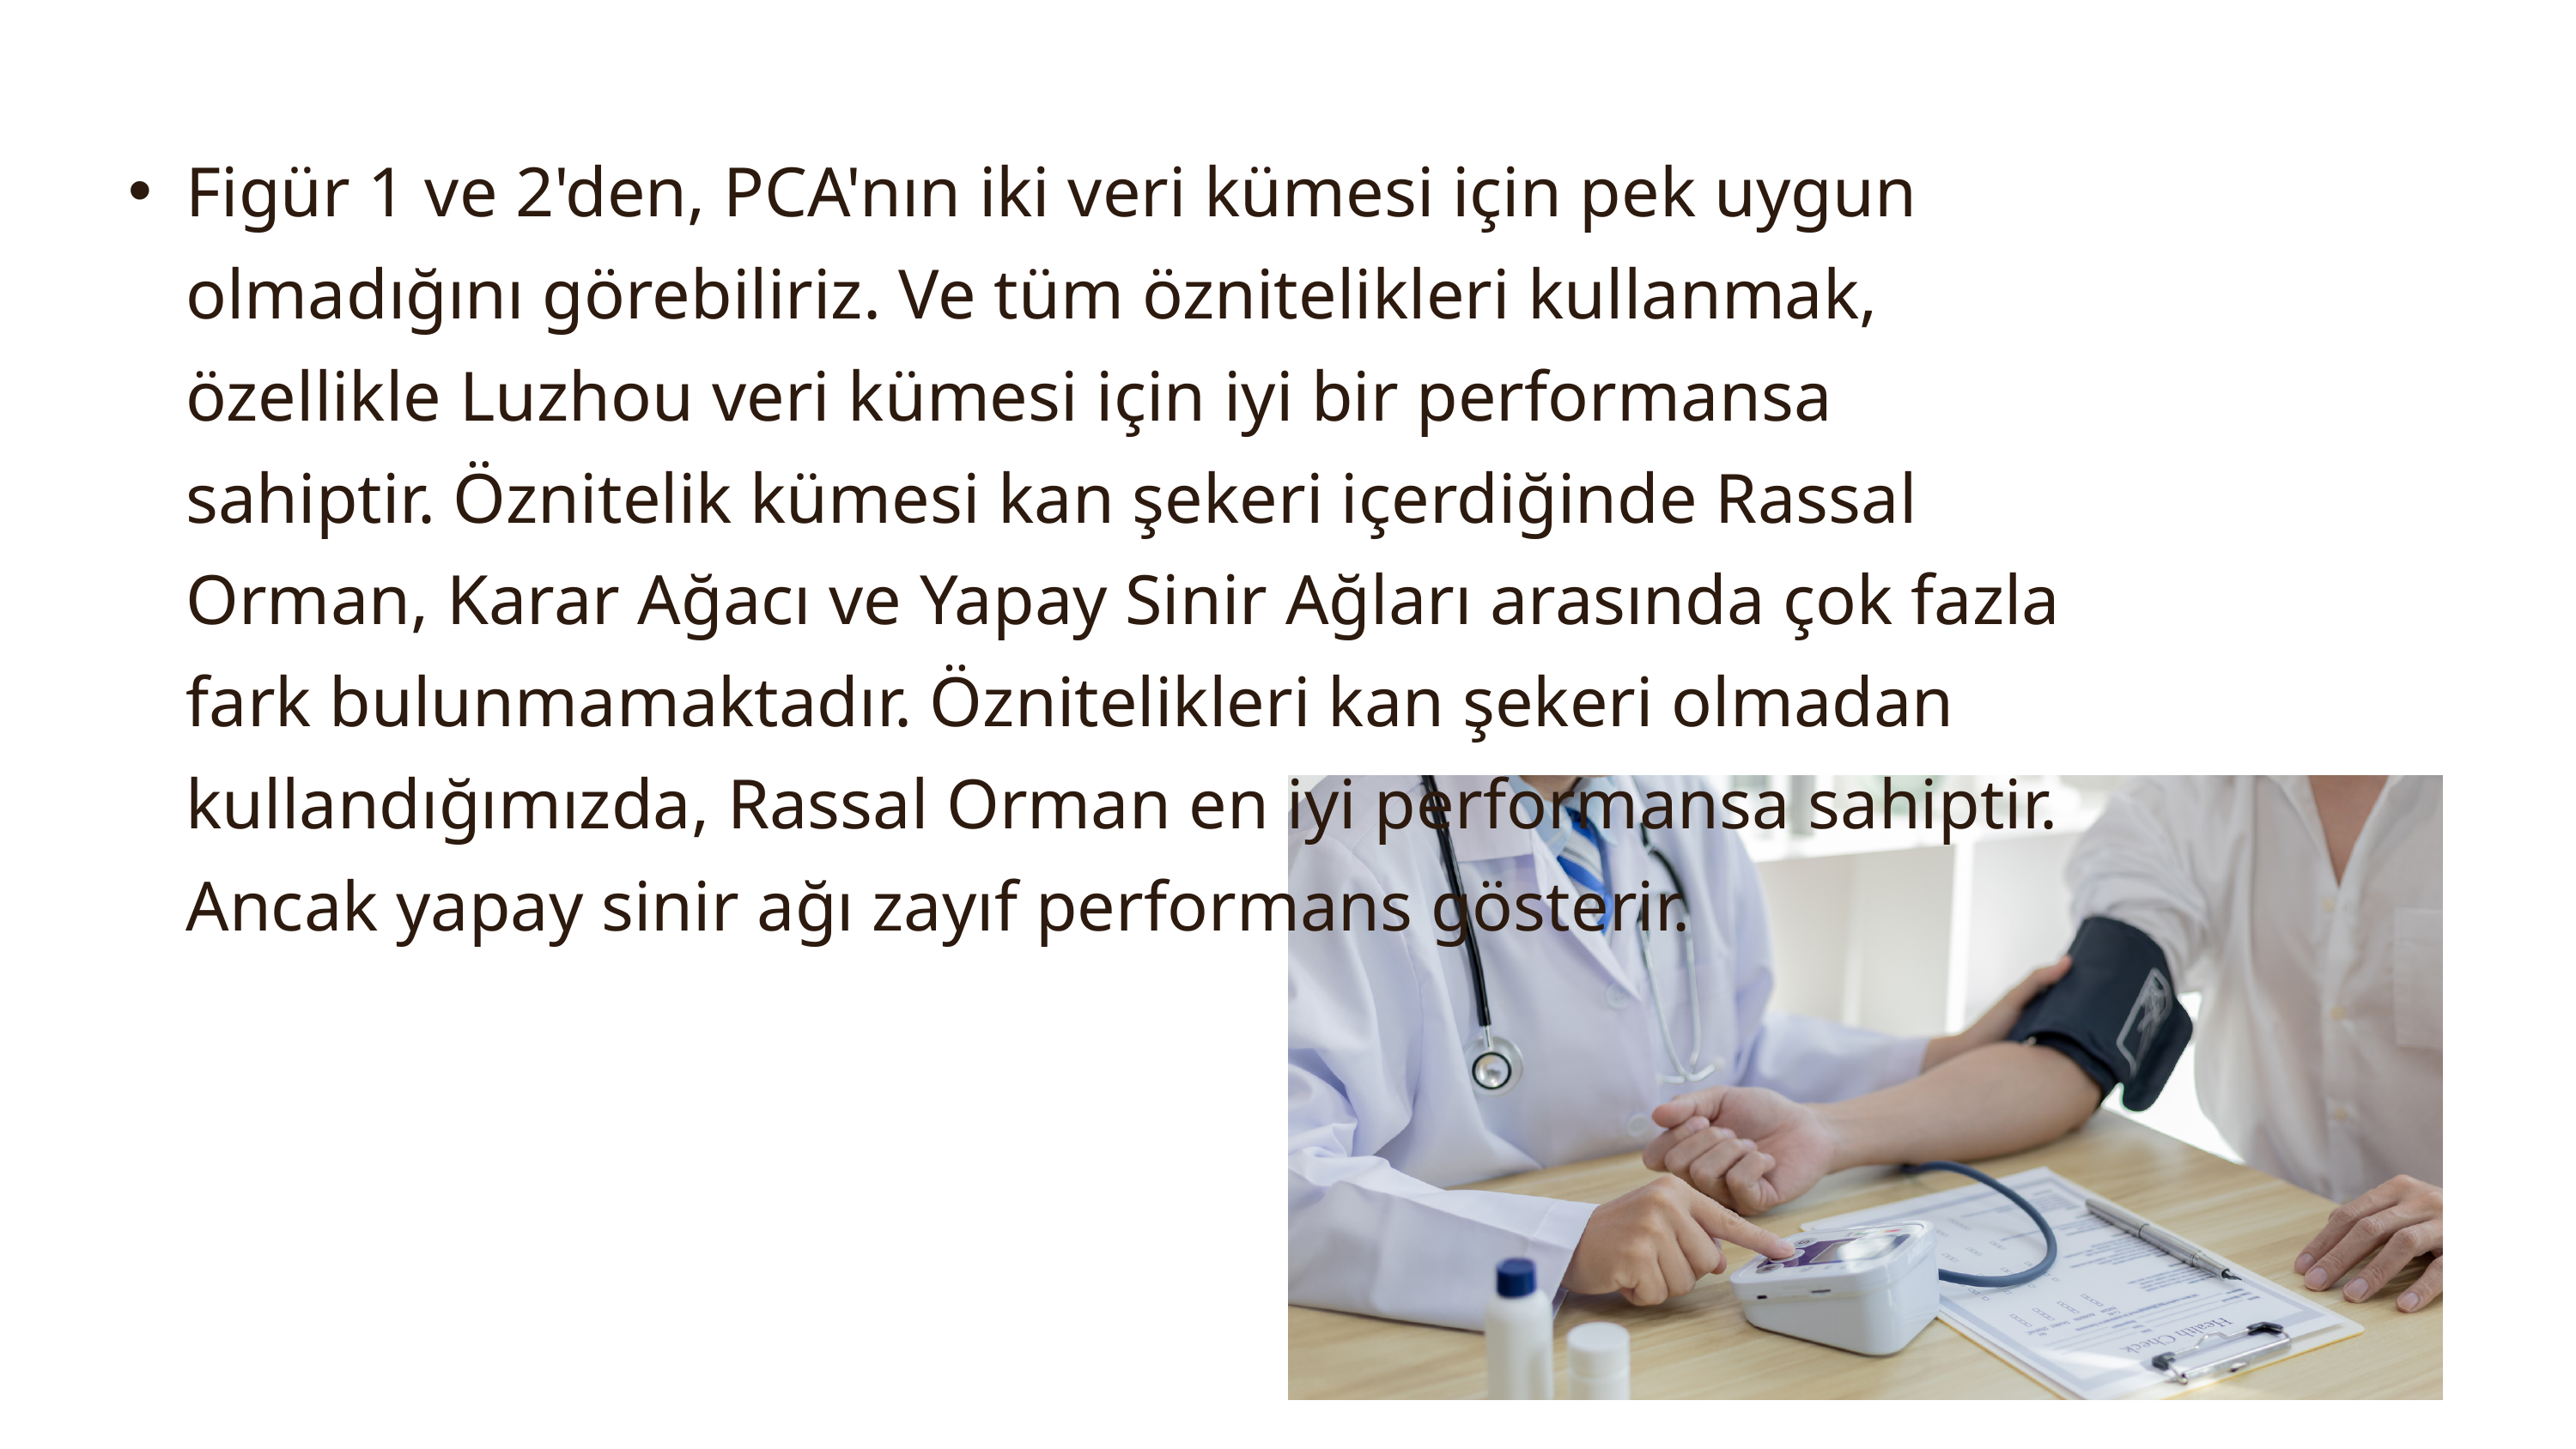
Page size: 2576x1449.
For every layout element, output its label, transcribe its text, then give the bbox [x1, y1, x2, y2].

picture [1287, 774, 2444, 1400]
text_box Figür 1 ve 2'den, PCA'nın iki veri kümesi için pek uygun olmadığını görebiliriz. Ve tüm öznitelikleri kullanmak, özellikle Luzhou veri kümesi için iyi bir performansa sahiptir. Öznitelik kümesi kan şekeri içerdiğinde Rassal Orman, Karar Ağacı ve Yapay Sinir Ağları arasında çok fazla fark bulunmamaktadır. Öznitelikleri kan şekeri olmadan kullandığımızda, Rassal Orman en iyi performansa sahiptir. Ancak yapay sinir ağı zayıf performans gösterir. [70, 129, 2067, 1020]
